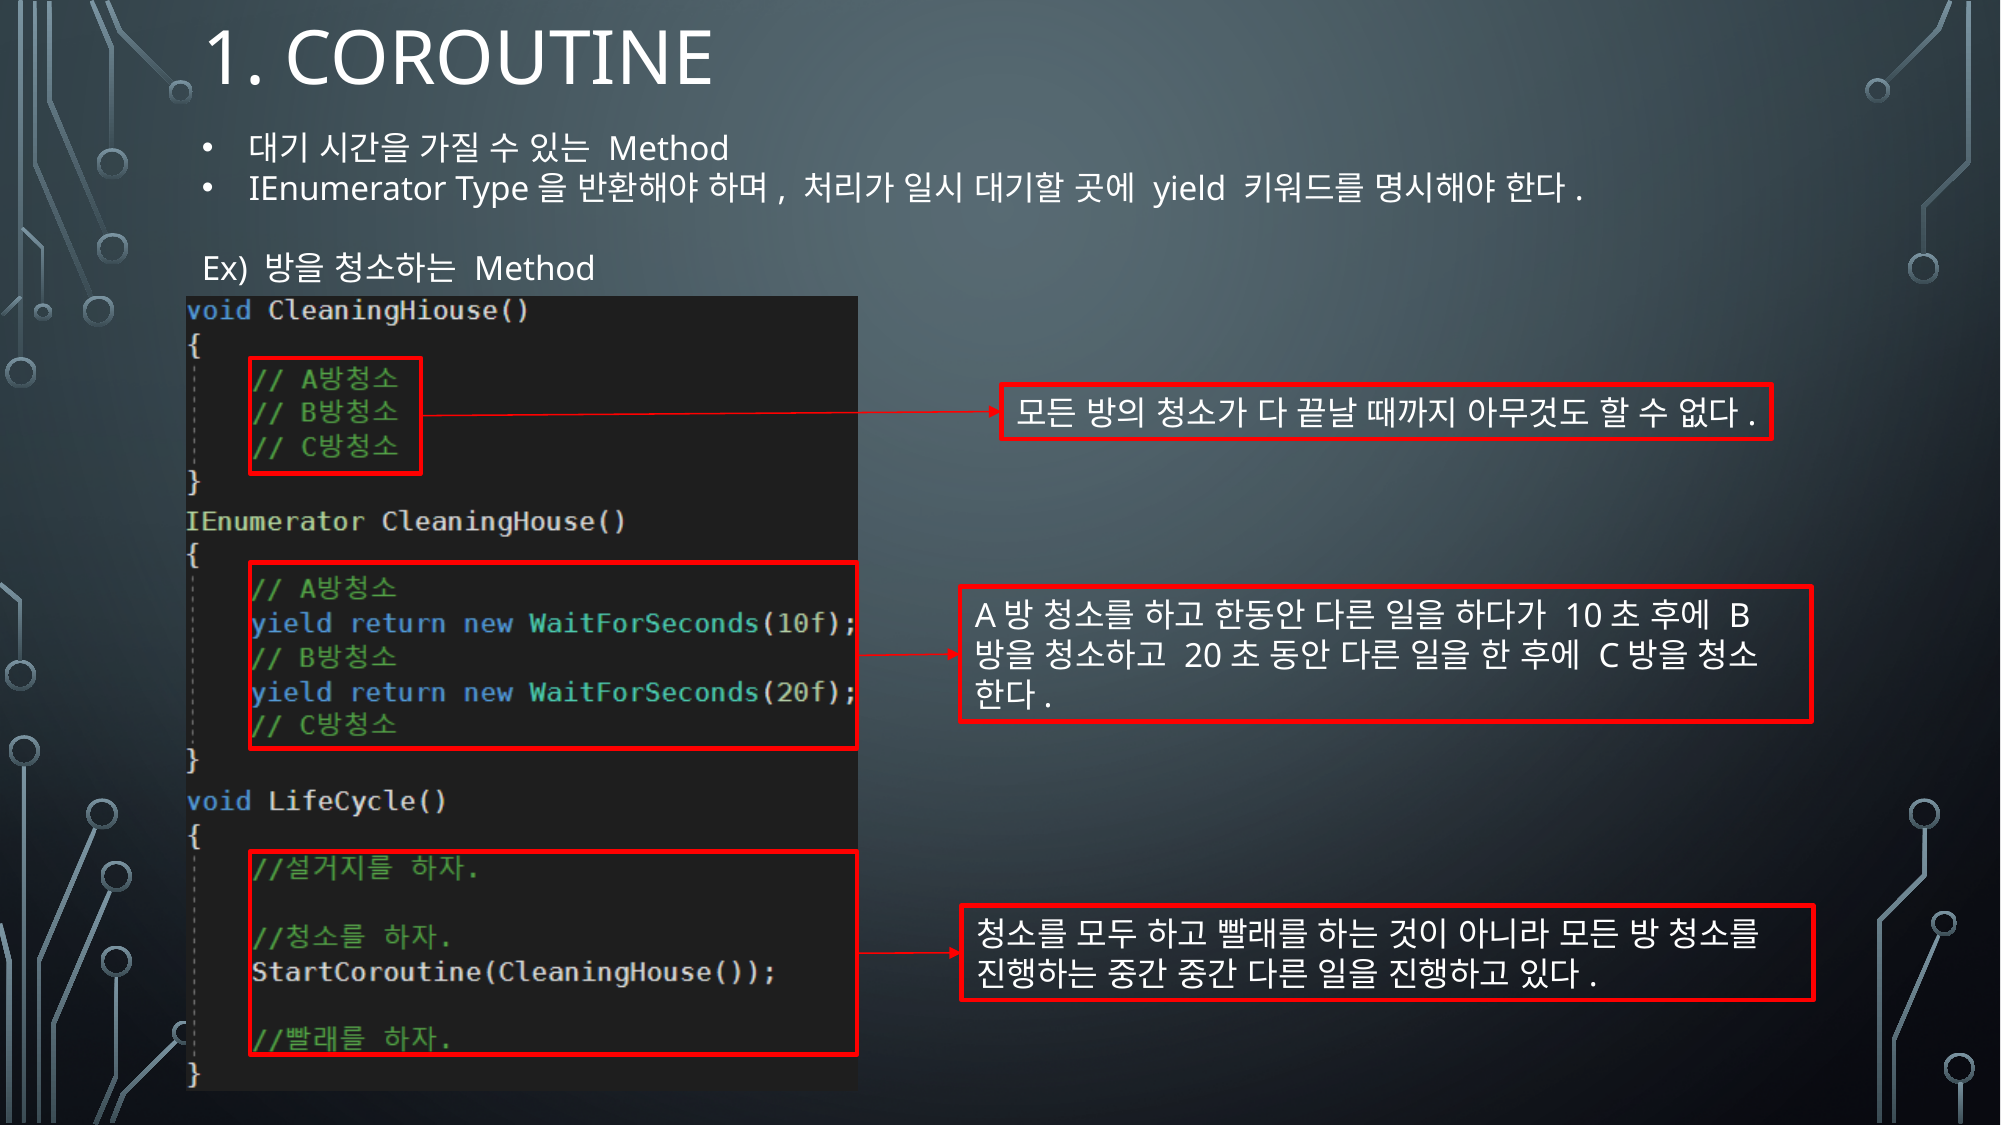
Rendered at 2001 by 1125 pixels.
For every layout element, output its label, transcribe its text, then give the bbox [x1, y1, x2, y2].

title 1. Coroutine [187, 0, 1813, 121]
text_box A방 청소를 하고 한동안 다른 일을 하다가 10초 후에 B방을 청소하고 20초 동안 다른 일을 한 후에 C방을 청소 한다. [960, 586, 1812, 722]
text_box 청소를 모두 하고 빨래를 하는 것이 아니라 모든 방 청소를 진행하는 중간 중간 다른 일을 진행하고 있다. [961, 905, 1814, 1001]
text_box 대기 시간을 가질 수 있는 Method IEnumerator Type을 반환해야 하며, 처리가 일시 대기할 곳에 yield 키워드를 명시해야 한다. Ex) 방을 청소하는 Method [187, 120, 1812, 295]
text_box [420, 411, 962, 416]
text_box 모든 방의 청소가 다 끝날 때까지 아무것도 할 수 없다. [1001, 384, 1772, 439]
picture [186, 296, 858, 1091]
